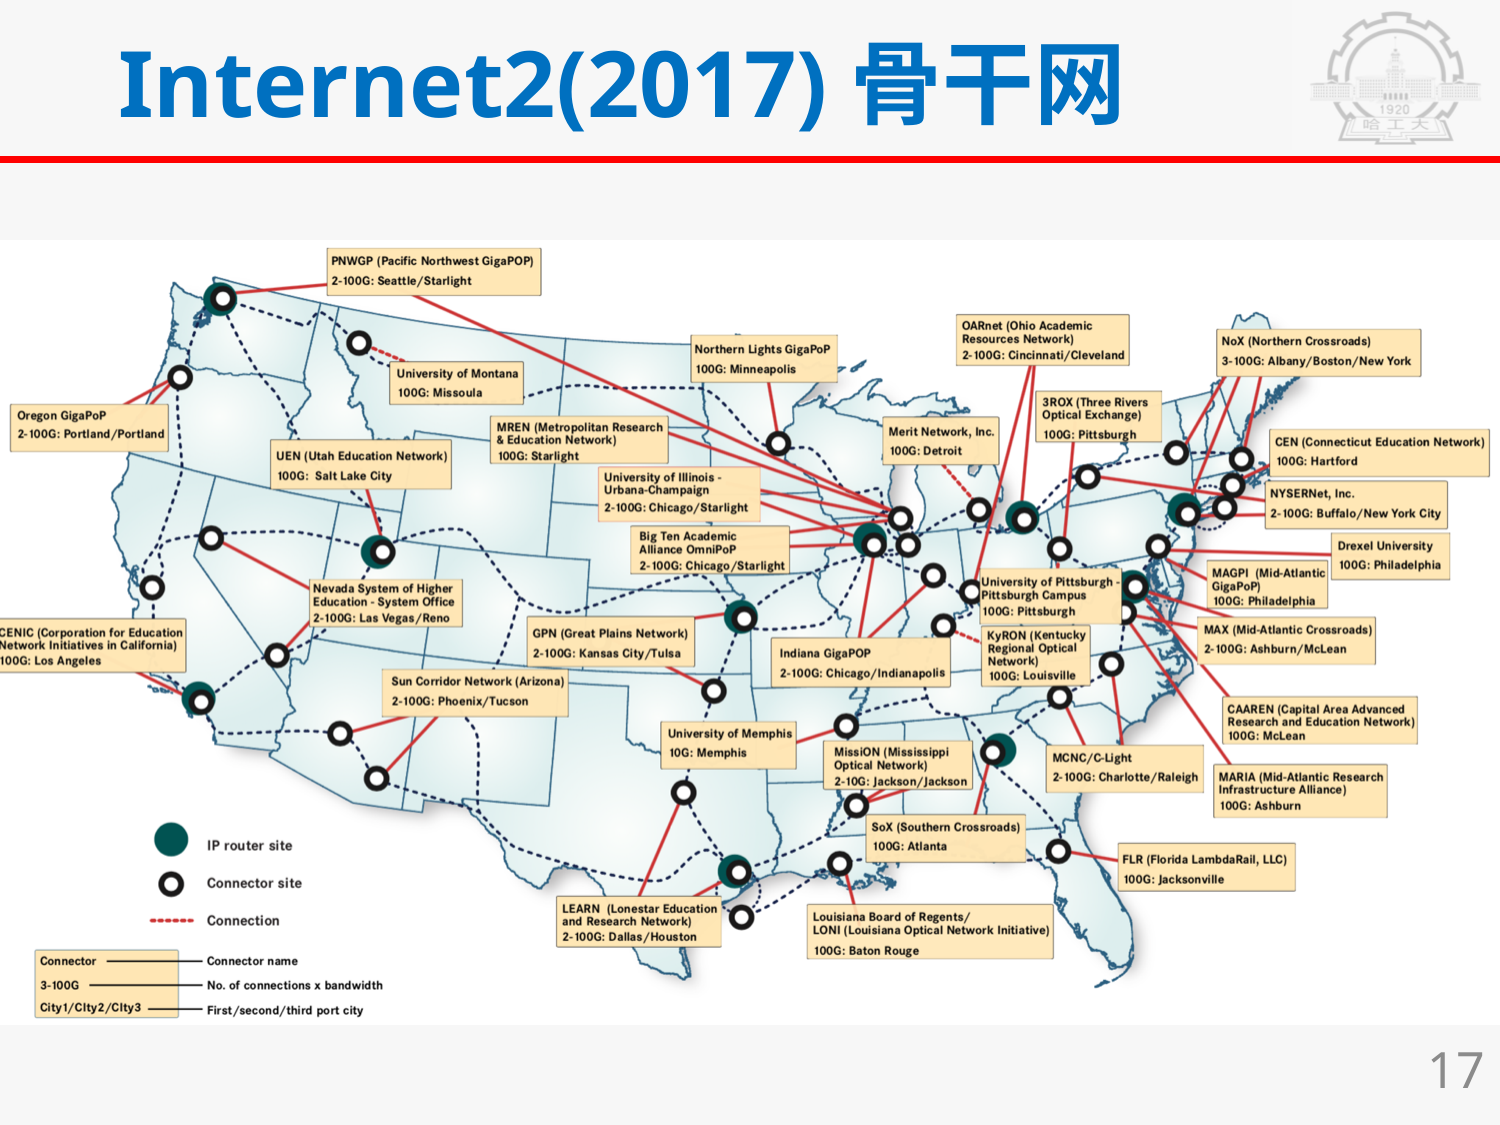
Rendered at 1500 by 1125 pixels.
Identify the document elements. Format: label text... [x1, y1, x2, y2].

picture [0, 240, 1500, 1025]
slide_number 17 [1162, 1042, 1500, 1103]
title Internet2(2017)骨干网 [103, 25, 1397, 150]
